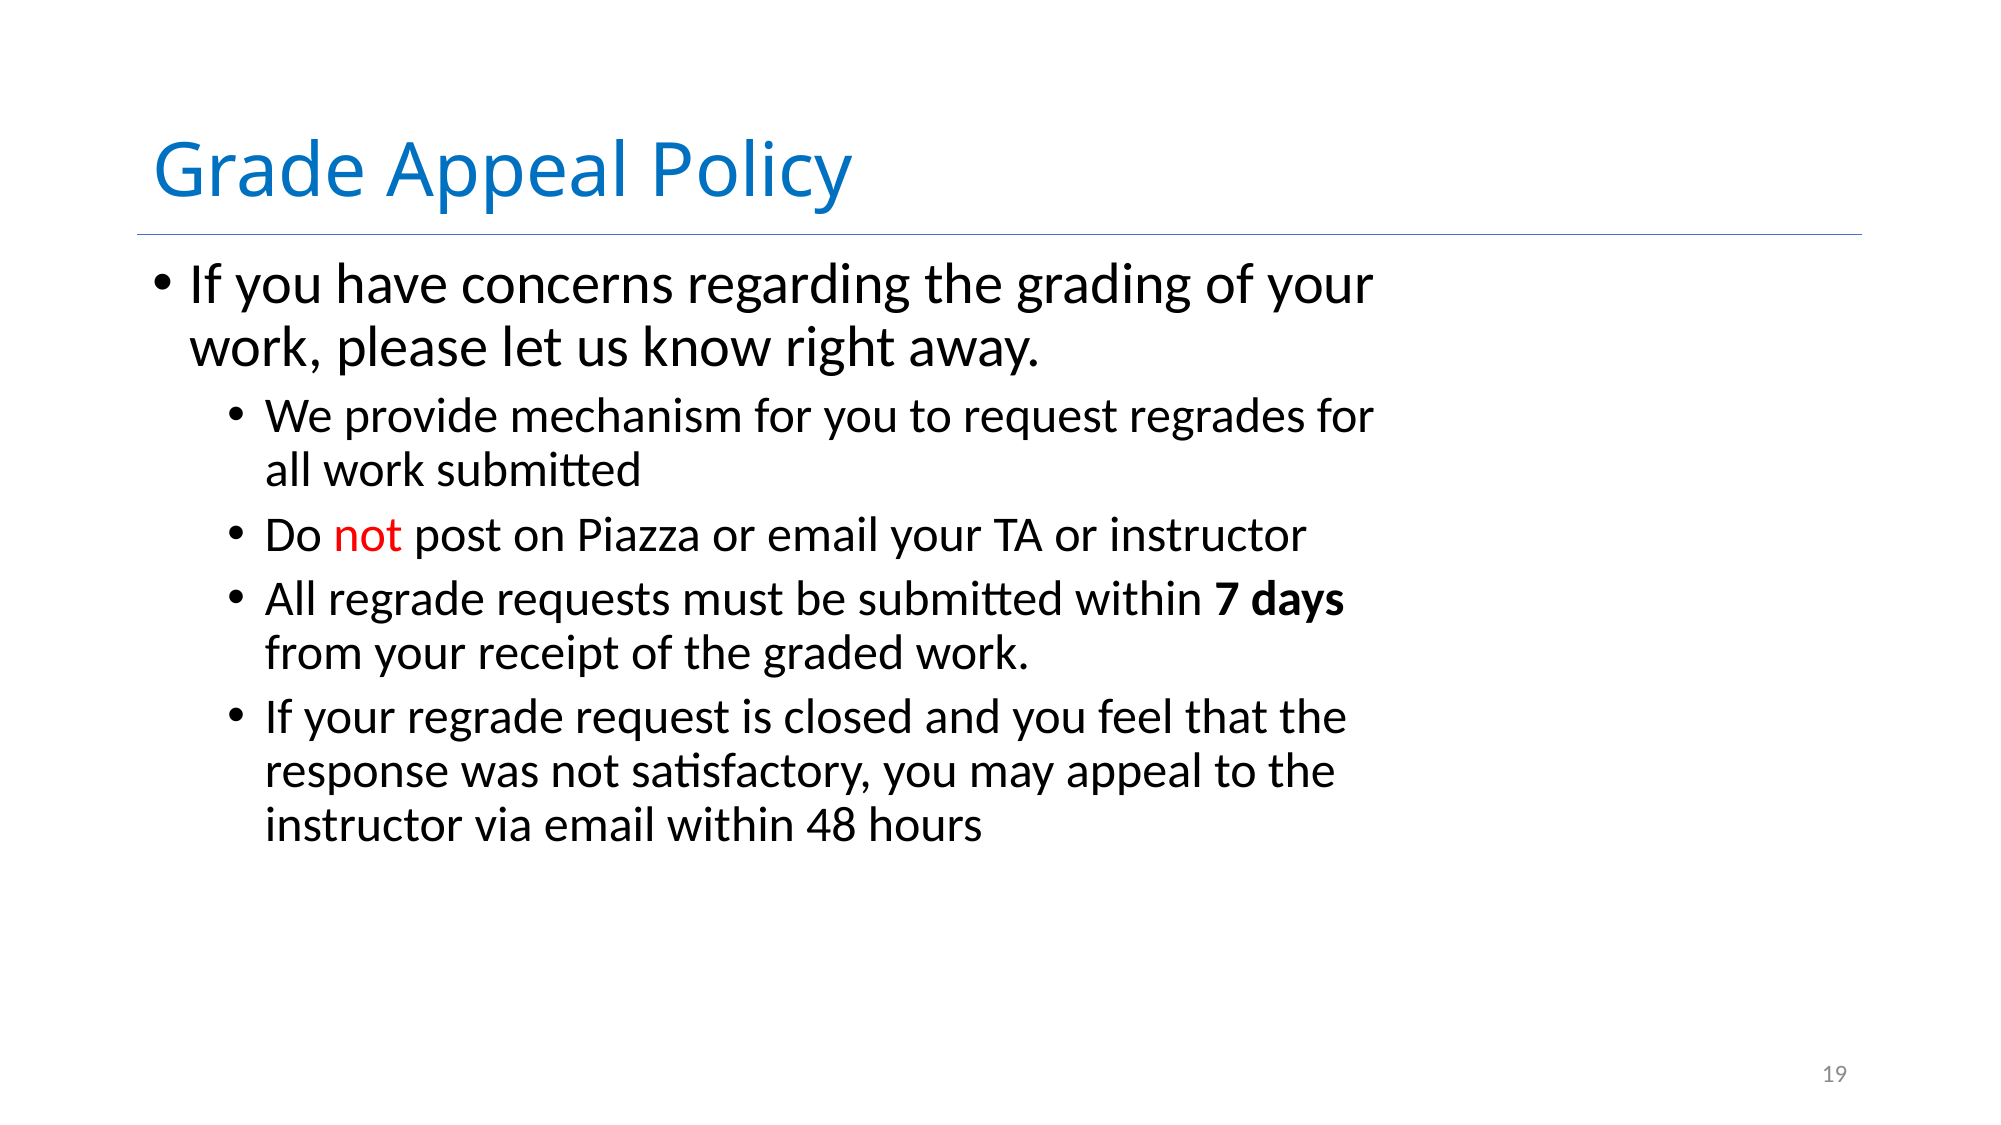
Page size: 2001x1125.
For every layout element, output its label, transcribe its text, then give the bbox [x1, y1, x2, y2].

title Grade Appeal Policy [137, 3, 1863, 221]
slide_number 19 [1412, 1042, 1863, 1103]
list If you have concerns regarding the grading of your work, please let us know right away. We provide mechanism for you to request regrades for all work submitted Do not post on Piazza or email your TA or instructor All regrade requests must be submitted within 7 days from your receipt of the graded work. If your regrade request is closed and you feel that the response was not satisfactory, you may appeal to the instructor via email within 48 hours [137, 246, 1432, 960]
